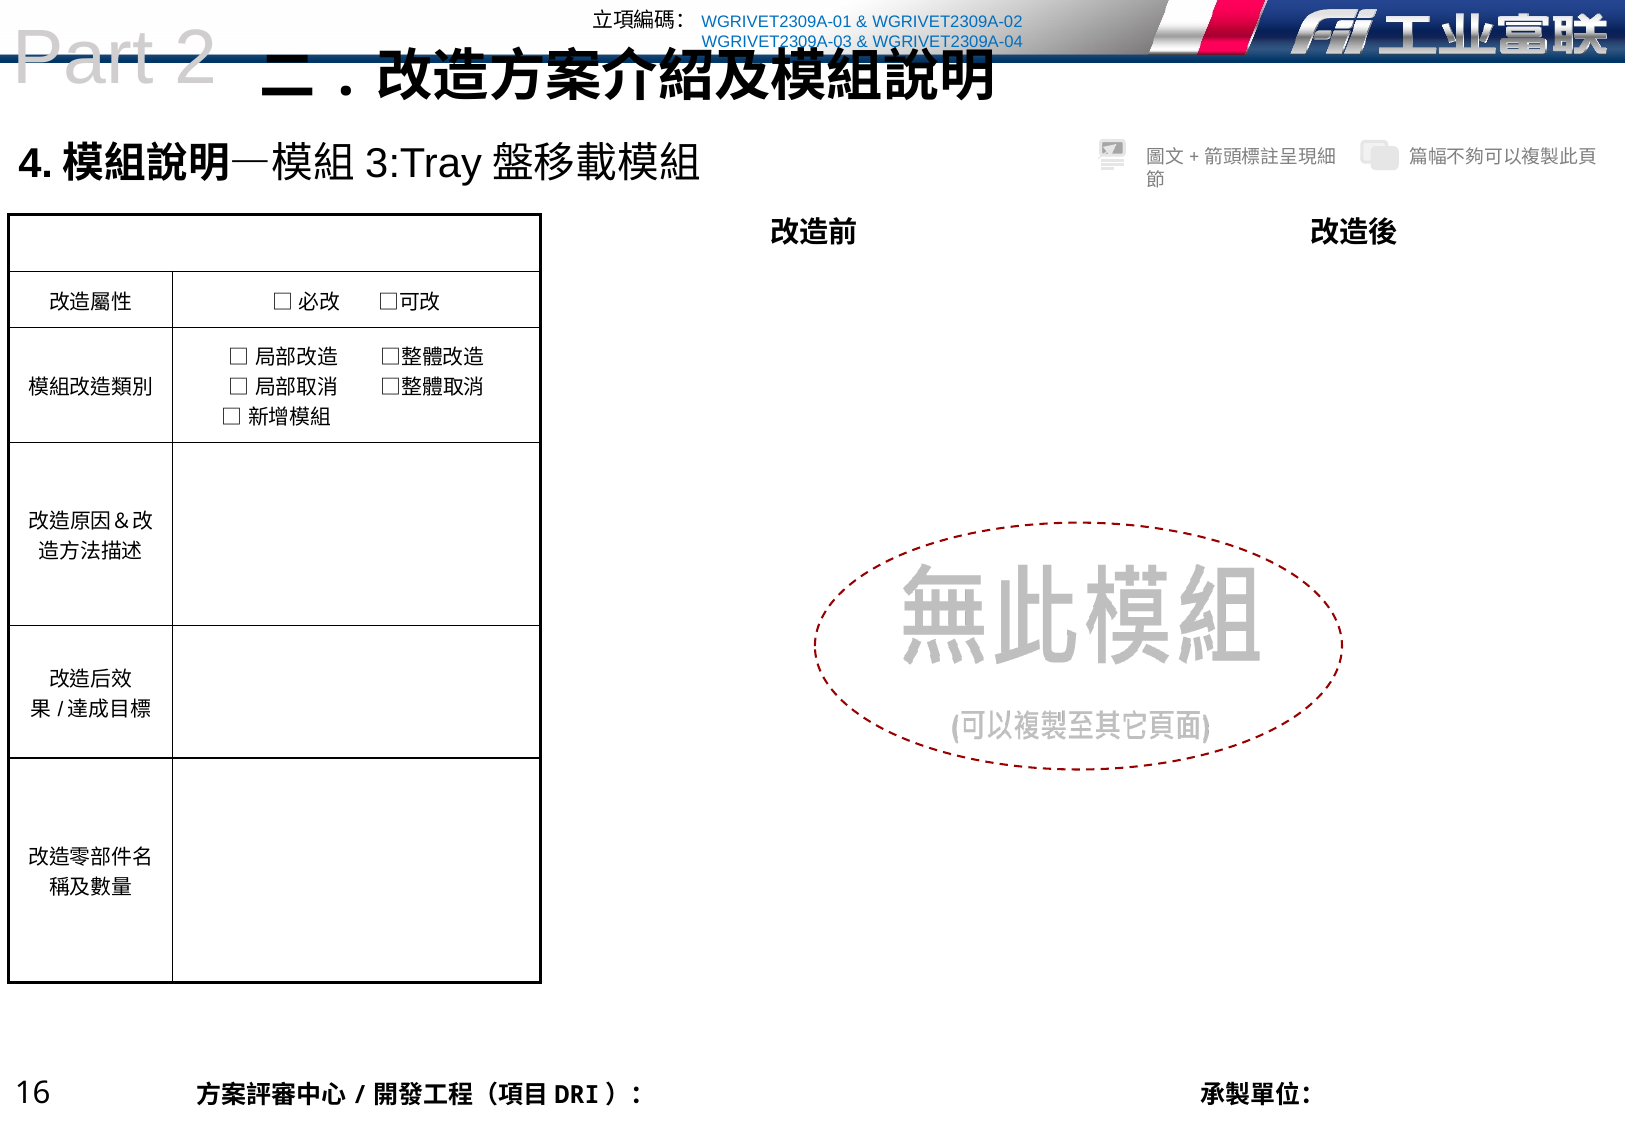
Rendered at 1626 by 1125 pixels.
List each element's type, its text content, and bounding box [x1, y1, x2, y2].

slide_number 15 [0, 1065, 66, 1125]
table_cell 改造屬性 [10, 272, 172, 327]
table_cell 改造后效果/達成目標 [10, 626, 172, 757]
table_cell [173, 626, 539, 757]
picture [289, 0, 1625, 63]
text_box 改造前 [755, 205, 873, 256]
text_box 4.模組說明—模組3:Tray盤移載模組 [8, 130, 774, 191]
text_box Part 2 [0, 0, 289, 106]
text_box 二.改造方案介紹及模組說明 [241, 34, 1014, 113]
table_cell □必改 □可改 [173, 272, 539, 327]
table_cell [173, 443, 539, 625]
table_cell 模組改造類別 [10, 328, 172, 442]
table_cell □局部改造 □整體改造 □局部取消 □整體取消 □新增模組 [173, 328, 539, 442]
table_cell 改造零部件名稱及數量 [10, 759, 172, 981]
table_header [10, 216, 539, 271]
table_cell [173, 759, 539, 981]
table_cell 改造原因＆改造方法描述 [10, 443, 172, 625]
text_box 改造後 [1295, 205, 1414, 256]
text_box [814, 513, 1345, 770]
